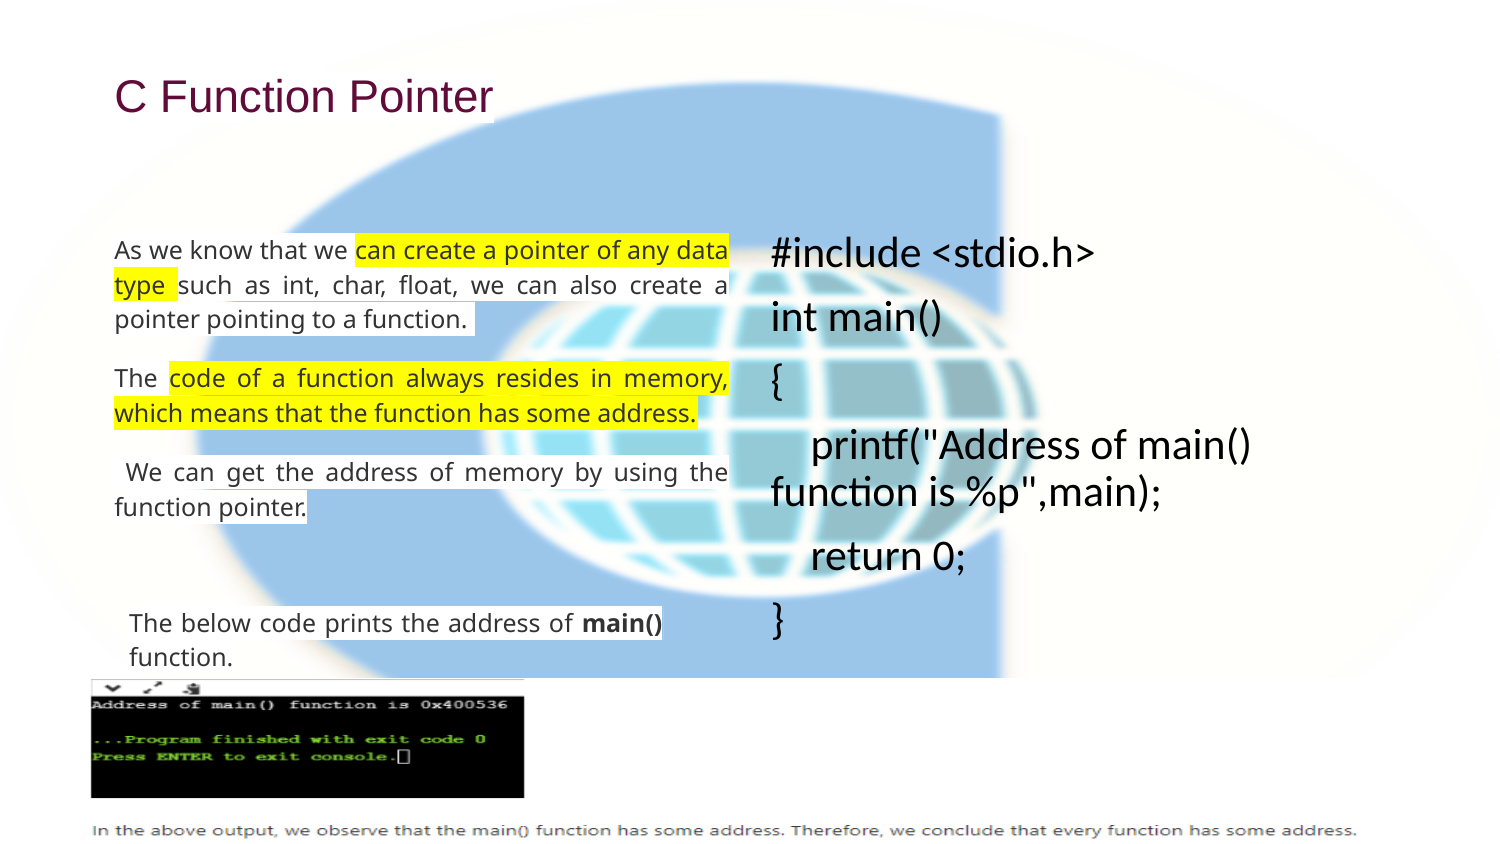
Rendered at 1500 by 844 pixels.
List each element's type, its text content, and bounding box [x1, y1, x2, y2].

title C Function Pointer [103, 44, 1397, 208]
list As we know that we can create a pointer of any data type such as int, char, float, we can also create a pointer pointing to a function. The code of a function always resides in memory, which means that the function has some address. We can get the address of memory by using the function pointer. [103, 224, 741, 677]
list #include <stdio.h> int main() { printf("Address of main() function is %p",main); return 0; } [759, 224, 1397, 677]
picture [82, 678, 1479, 844]
text_box The below code prints the address of main() function. [114, 588, 678, 677]
